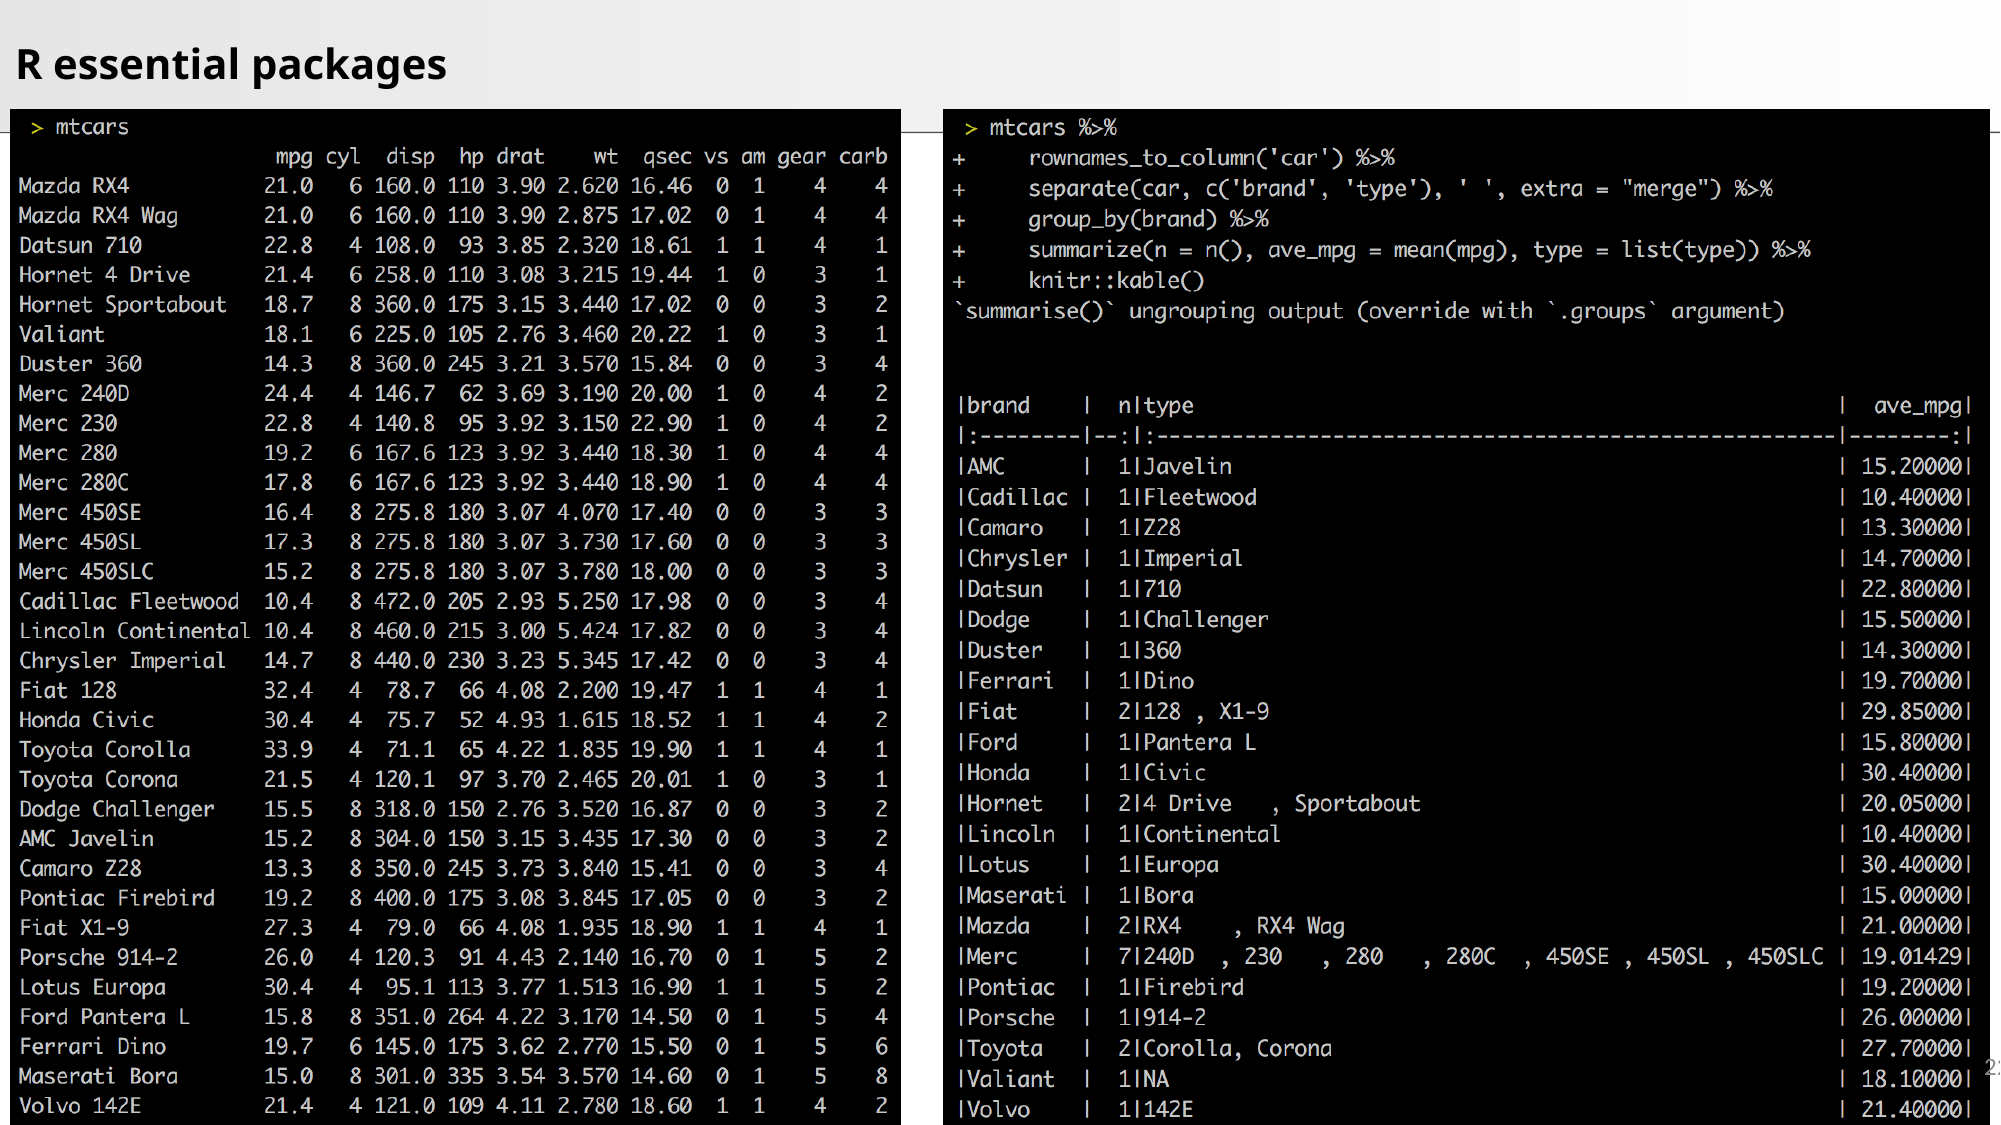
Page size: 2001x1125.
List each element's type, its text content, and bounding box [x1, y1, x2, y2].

footer R/Bioconductor 101 [0, 1042, 10, 1103]
picture [943, 109, 1990, 1125]
slide_number 22 [1990, 946, 2000, 1125]
picture [10, 109, 901, 1125]
title R essential packages [0, 0, 2000, 132]
